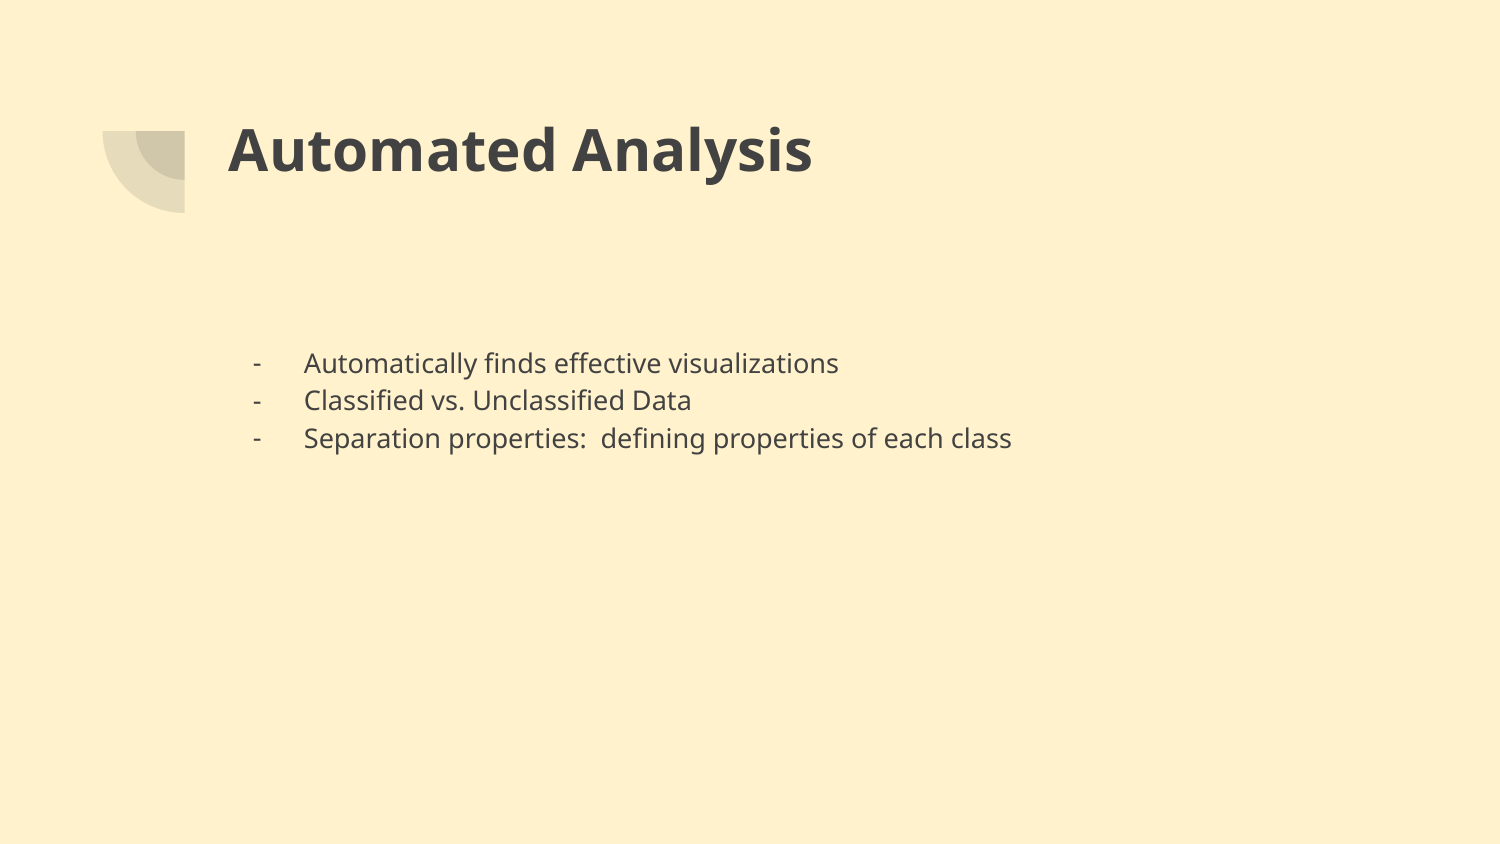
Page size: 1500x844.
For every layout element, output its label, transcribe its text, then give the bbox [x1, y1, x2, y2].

list Automatically finds effective visualizations Classified vs. Unclassified Data Separation properties: defining properties of each class [213, 326, 1368, 744]
title Automated Analysis [213, 98, 1368, 263]
